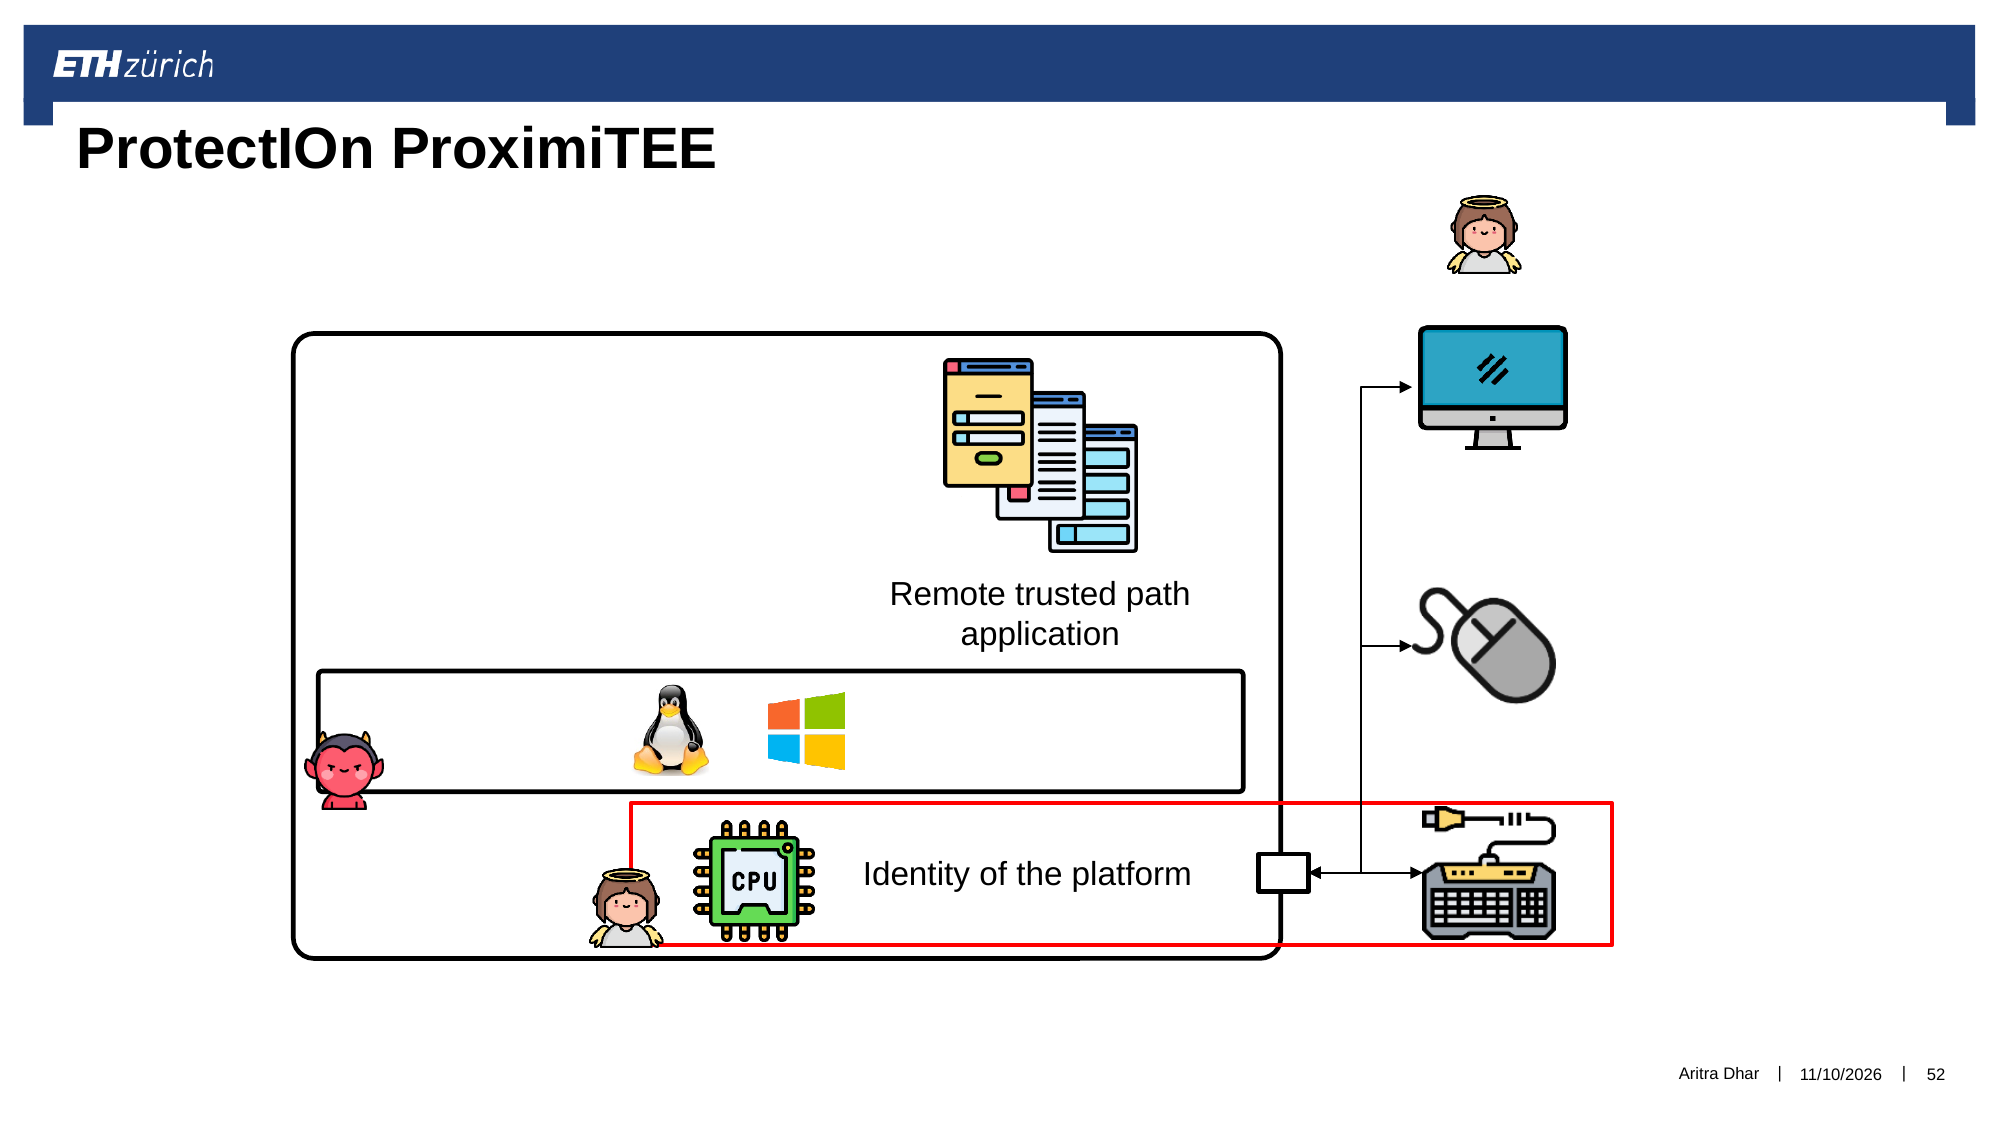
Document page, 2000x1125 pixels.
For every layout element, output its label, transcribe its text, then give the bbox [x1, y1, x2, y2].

text_box [1419, 801, 1614, 947]
picture [1444, 194, 1524, 275]
text_box Identity of the platform [840, 844, 1216, 900]
text_box [629, 801, 1420, 947]
text_box [1308, 386, 1413, 645]
slide_number [1790, 1034, 1892, 1112]
picture [1413, 586, 1557, 706]
slide_number 52 [1906, 1034, 1966, 1112]
picture [304, 731, 384, 811]
picture [1411, 324, 1573, 450]
text_box [291, 331, 1283, 961]
text_box [943, 358, 1138, 553]
text_box Remote trusted path application [852, 564, 1228, 660]
picture [693, 820, 815, 942]
picture [768, 692, 846, 770]
picture [1422, 806, 1557, 940]
footer Aritra Dhar [999, 1034, 1760, 1111]
text_box [316, 668, 1246, 794]
text_box [1416, 801, 1422, 870]
picture [586, 868, 666, 948]
picture [630, 683, 710, 777]
text_box [1256, 852, 1311, 894]
text_box [1308, 645, 1413, 873]
